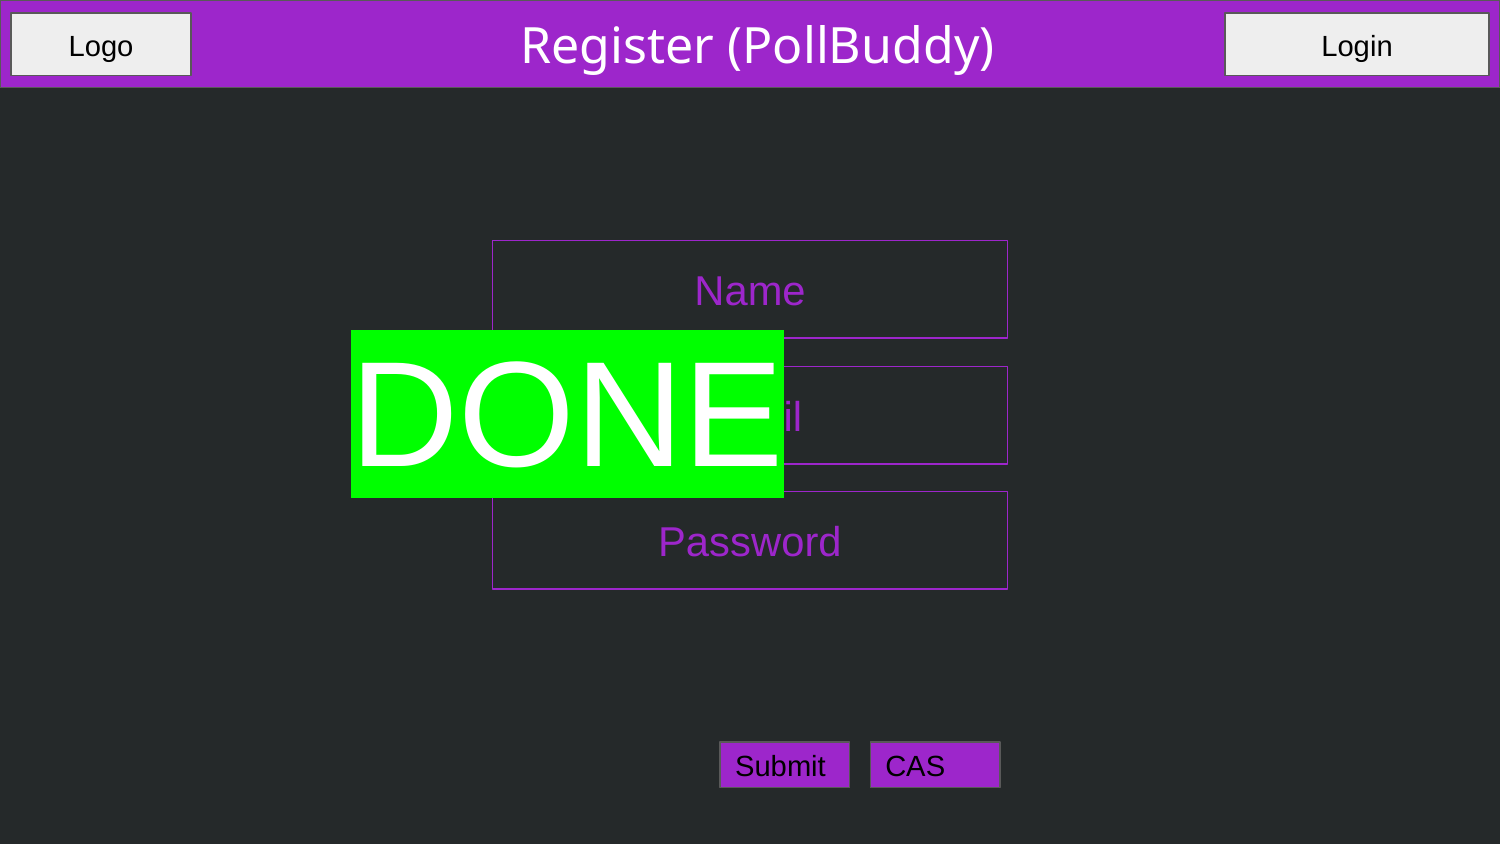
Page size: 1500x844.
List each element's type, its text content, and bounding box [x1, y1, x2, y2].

text_box CAS [870, 741, 1000, 788]
text_box Register (PollBuddy) [504, 0, 1011, 88]
text_box Submit [719, 741, 850, 788]
text_box Logo [11, 12, 191, 76]
text_box [0, 0, 504, 88]
text_box Login [1225, 12, 1490, 76]
text_box [1011, 0, 1500, 88]
text_box DONE [335, 197, 1232, 615]
